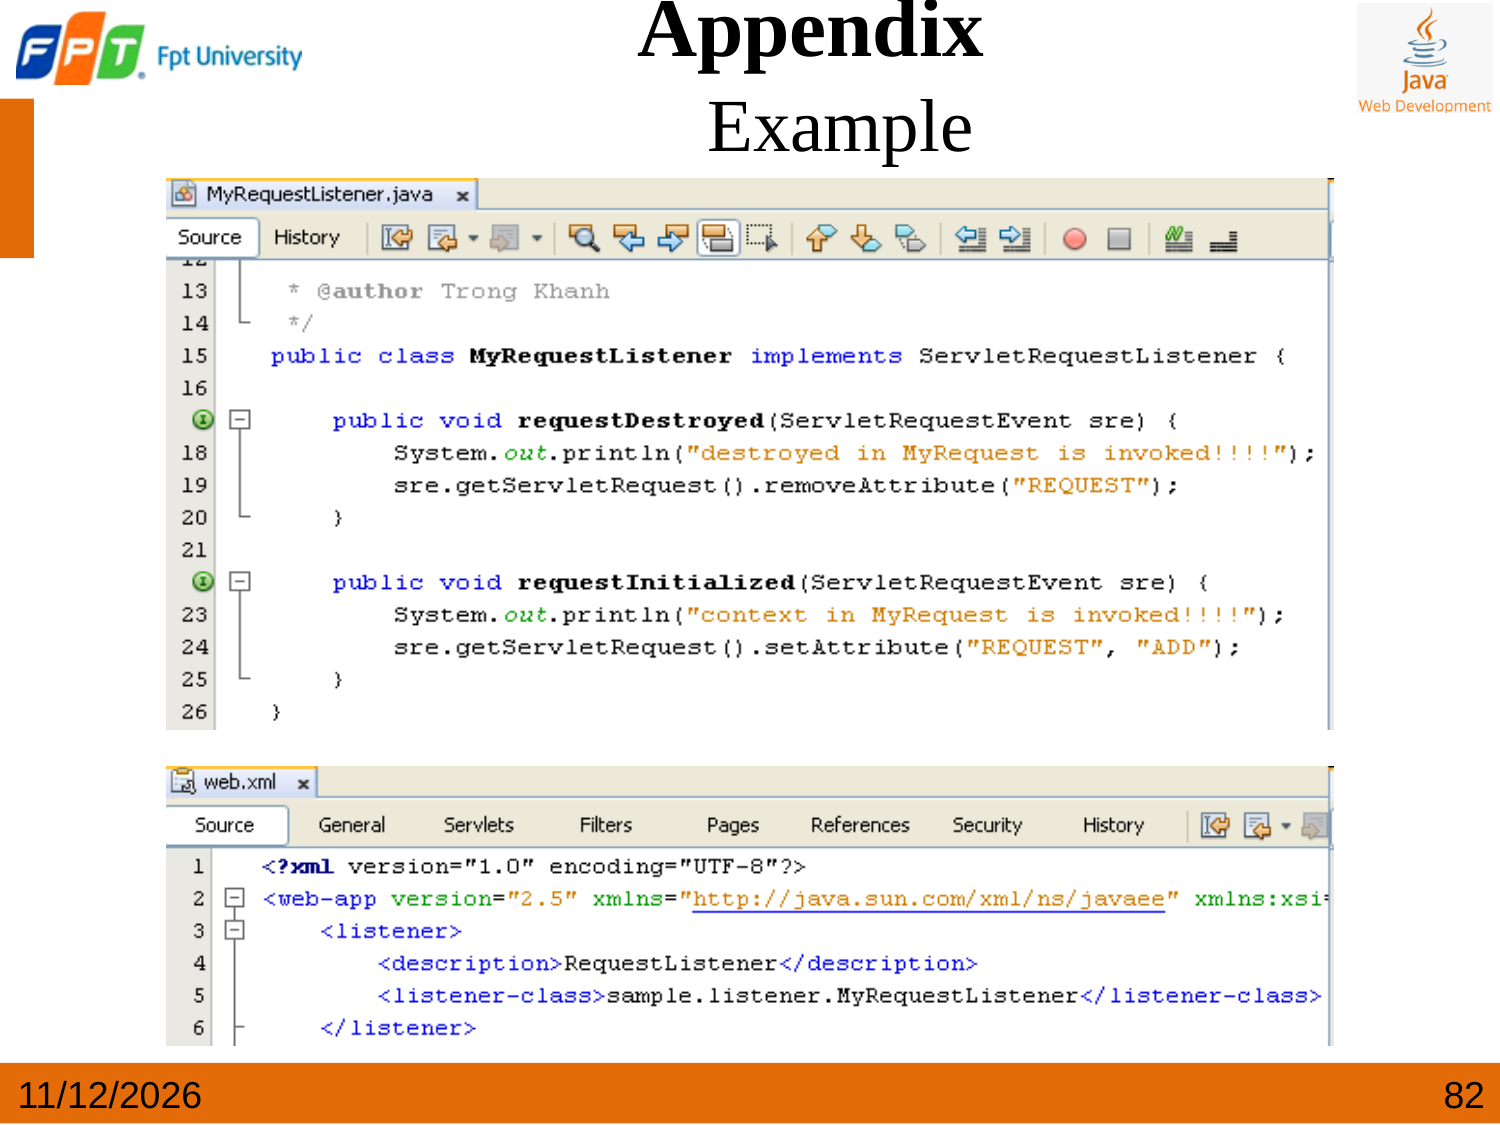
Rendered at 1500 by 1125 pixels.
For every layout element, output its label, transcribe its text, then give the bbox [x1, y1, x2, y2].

picture [16, 11, 150, 85]
slide_number 82 [1050, 1063, 1500, 1124]
picture [166, 177, 1334, 731]
picture [166, 766, 1334, 1047]
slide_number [2, 1063, 231, 1123]
title Appendix Example [150, 0, 1500, 158]
